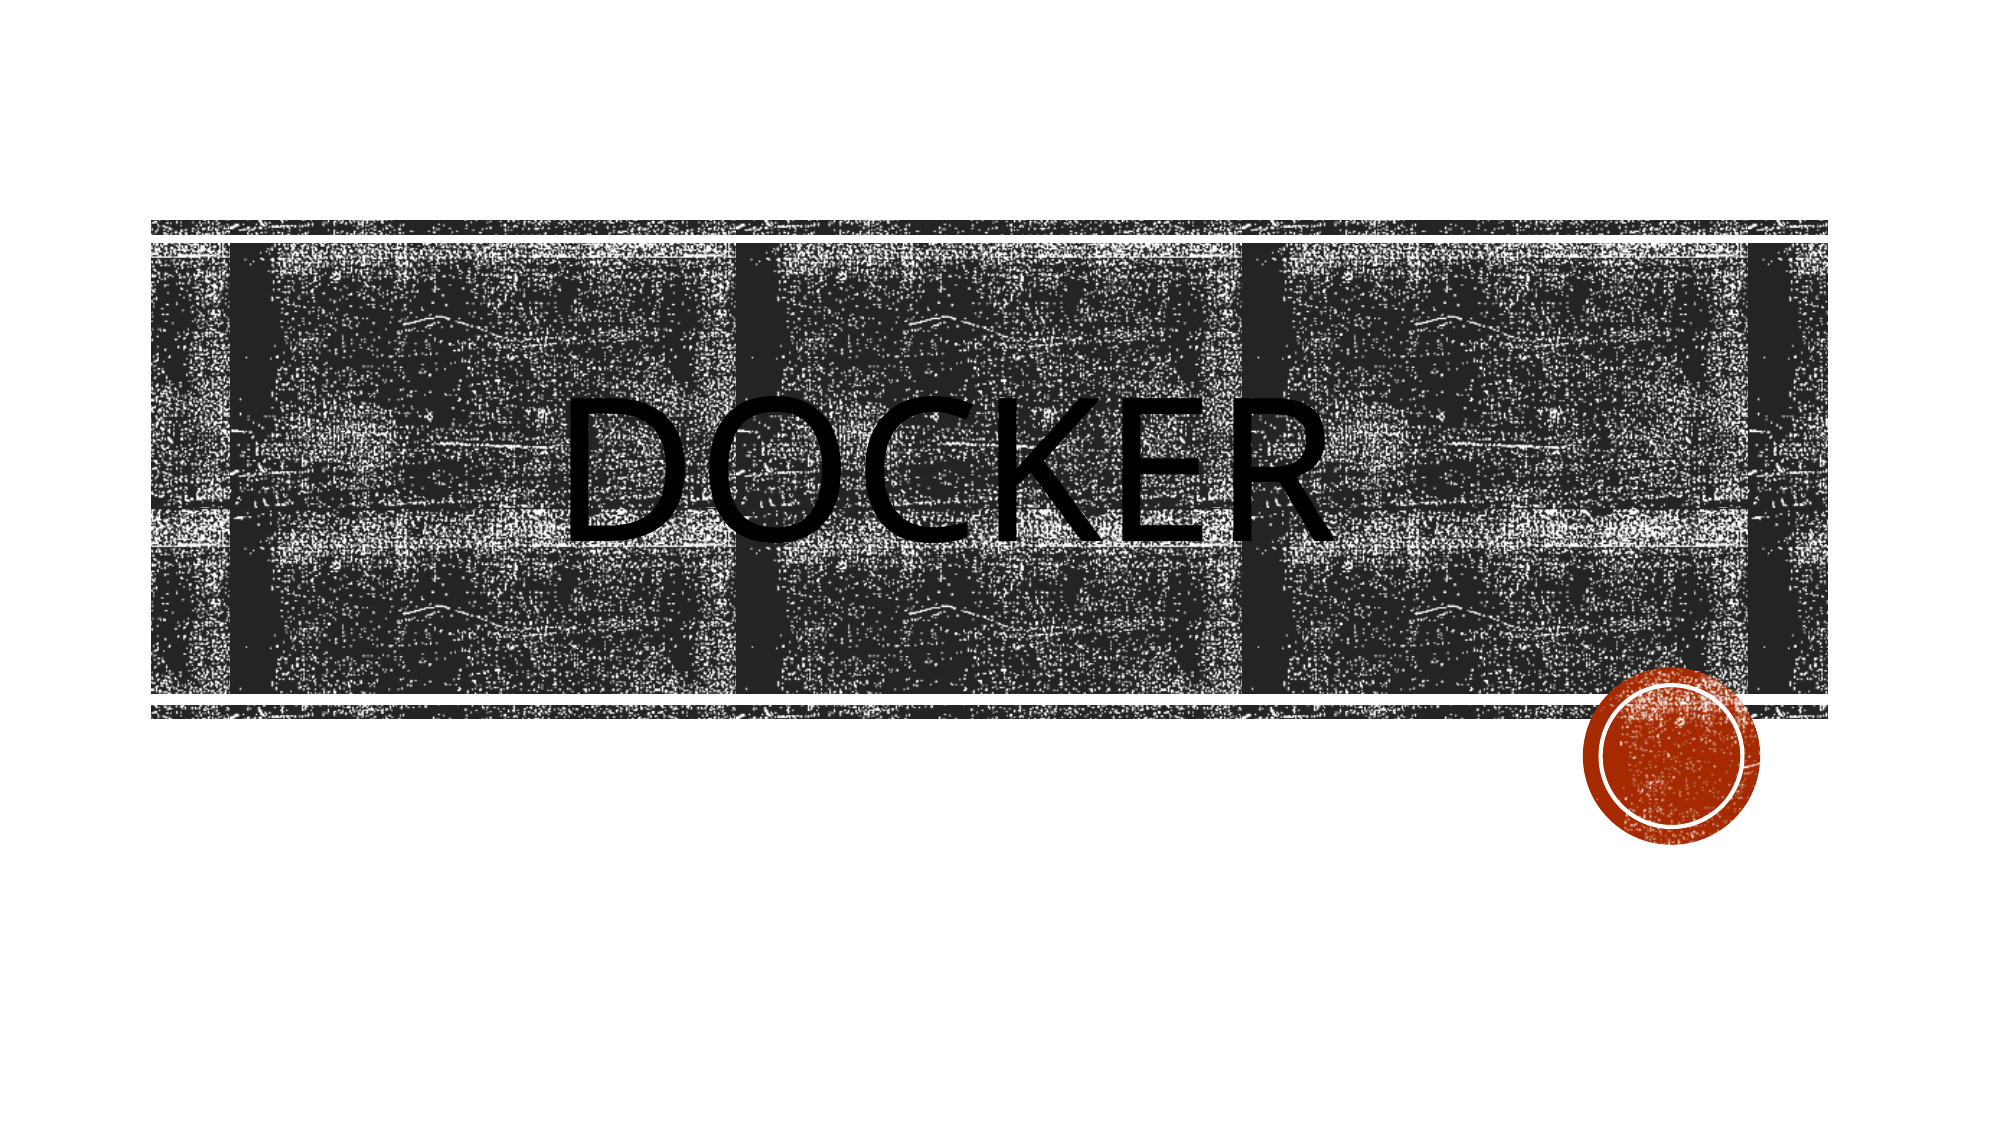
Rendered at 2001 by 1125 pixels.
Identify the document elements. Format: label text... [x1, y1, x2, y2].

title Docker [172, 234, 1808, 733]
